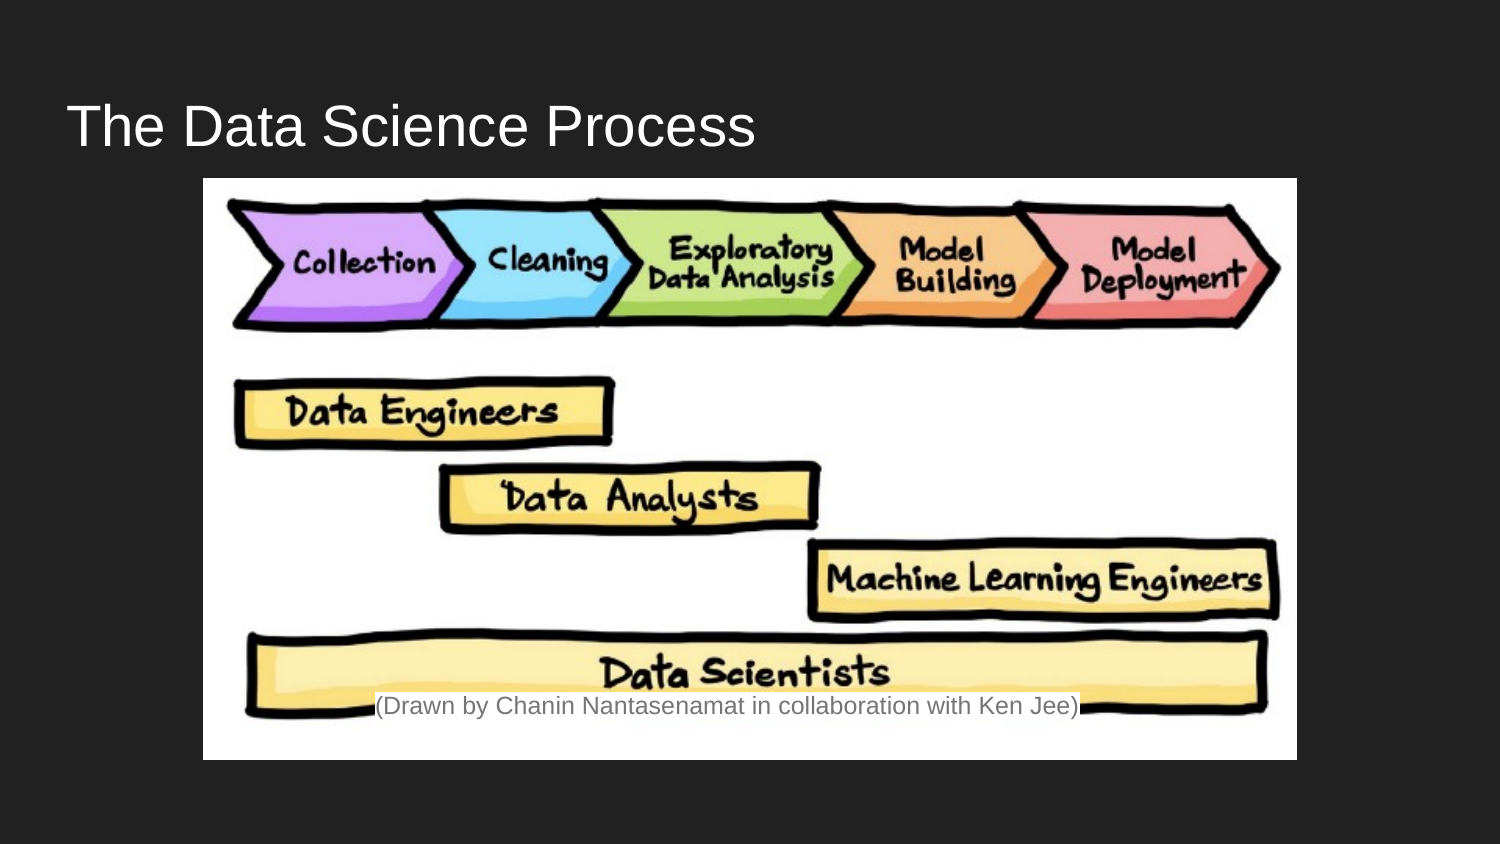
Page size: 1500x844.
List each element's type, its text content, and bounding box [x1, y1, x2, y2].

picture [202, 178, 1298, 761]
title The Data Science Process [51, 72, 1449, 167]
